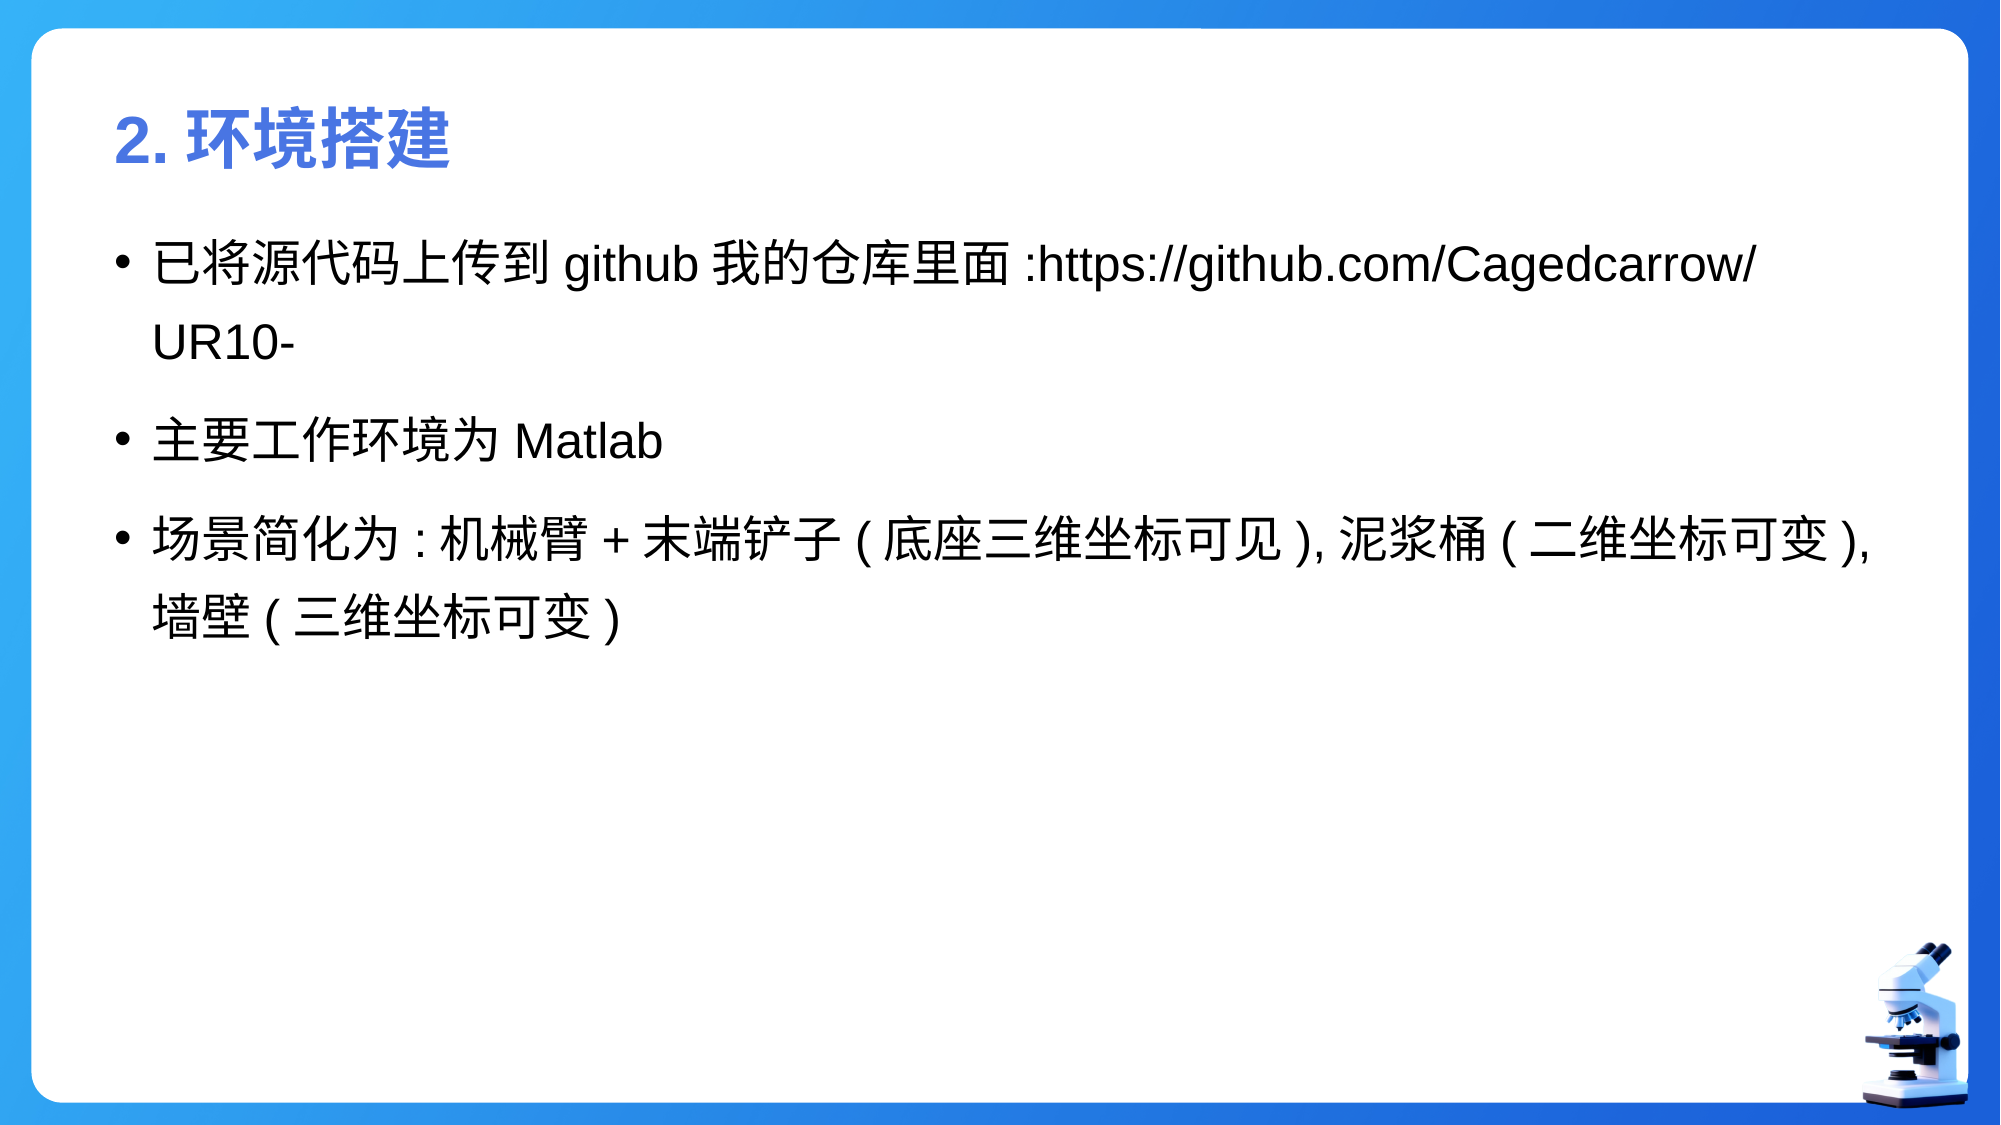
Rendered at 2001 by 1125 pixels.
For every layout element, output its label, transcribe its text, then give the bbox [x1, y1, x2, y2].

picture [1859, 939, 1969, 1109]
list 已将源代码上传到github我的仓库里面:https://github.com/Cagedcarrow/UR10- 主要工作环境为Matlab 场景简化为:机械臂+末端铲子(底座三维坐标可见),泥浆桶(二维坐标可变),墙壁(三维坐标可变) [114, 213, 1886, 1013]
title 2.环境搭建 [114, 59, 1886, 178]
